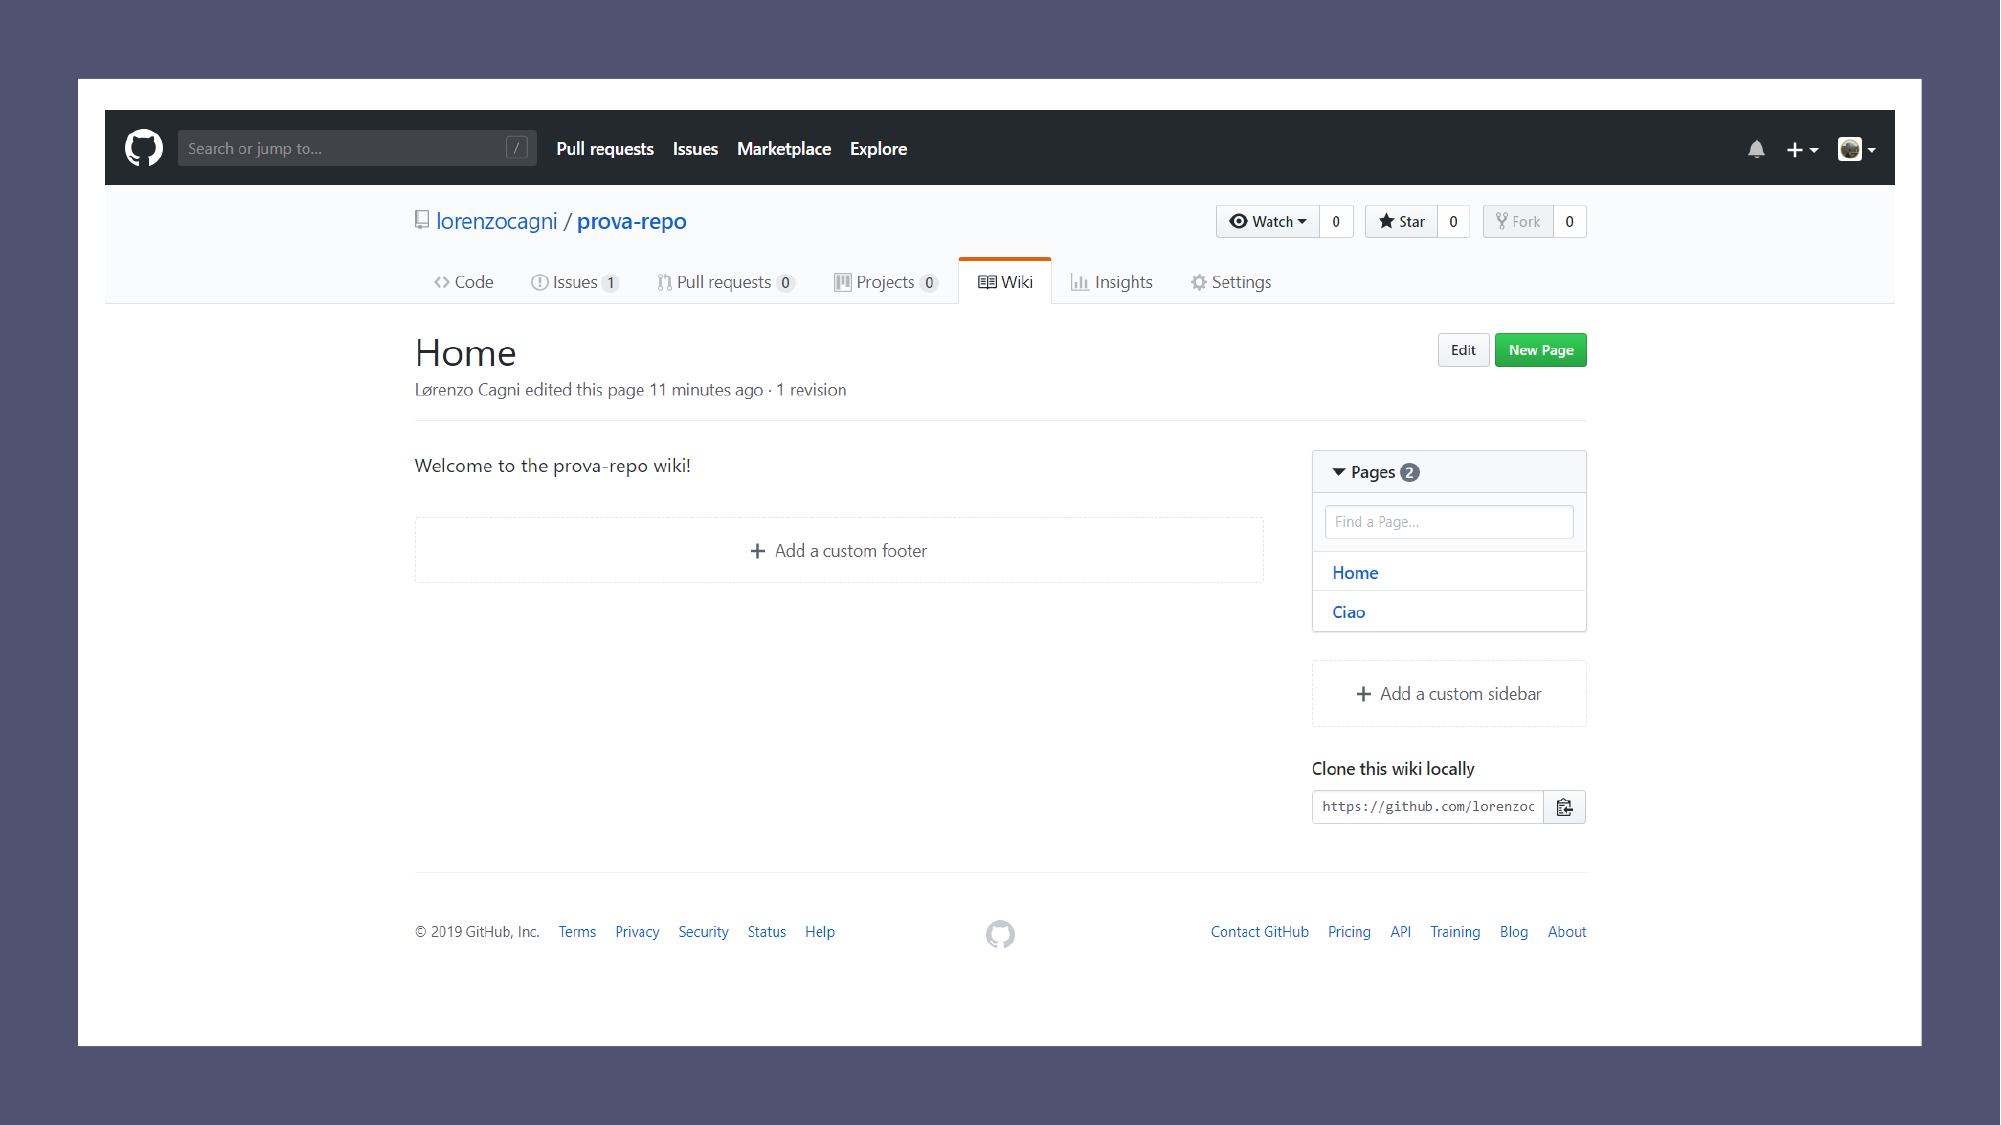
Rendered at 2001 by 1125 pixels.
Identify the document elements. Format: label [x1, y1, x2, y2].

picture [105, 110, 1895, 1015]
text_box [77, 78, 1923, 1047]
text_box [0, 0, 2000, 1125]
